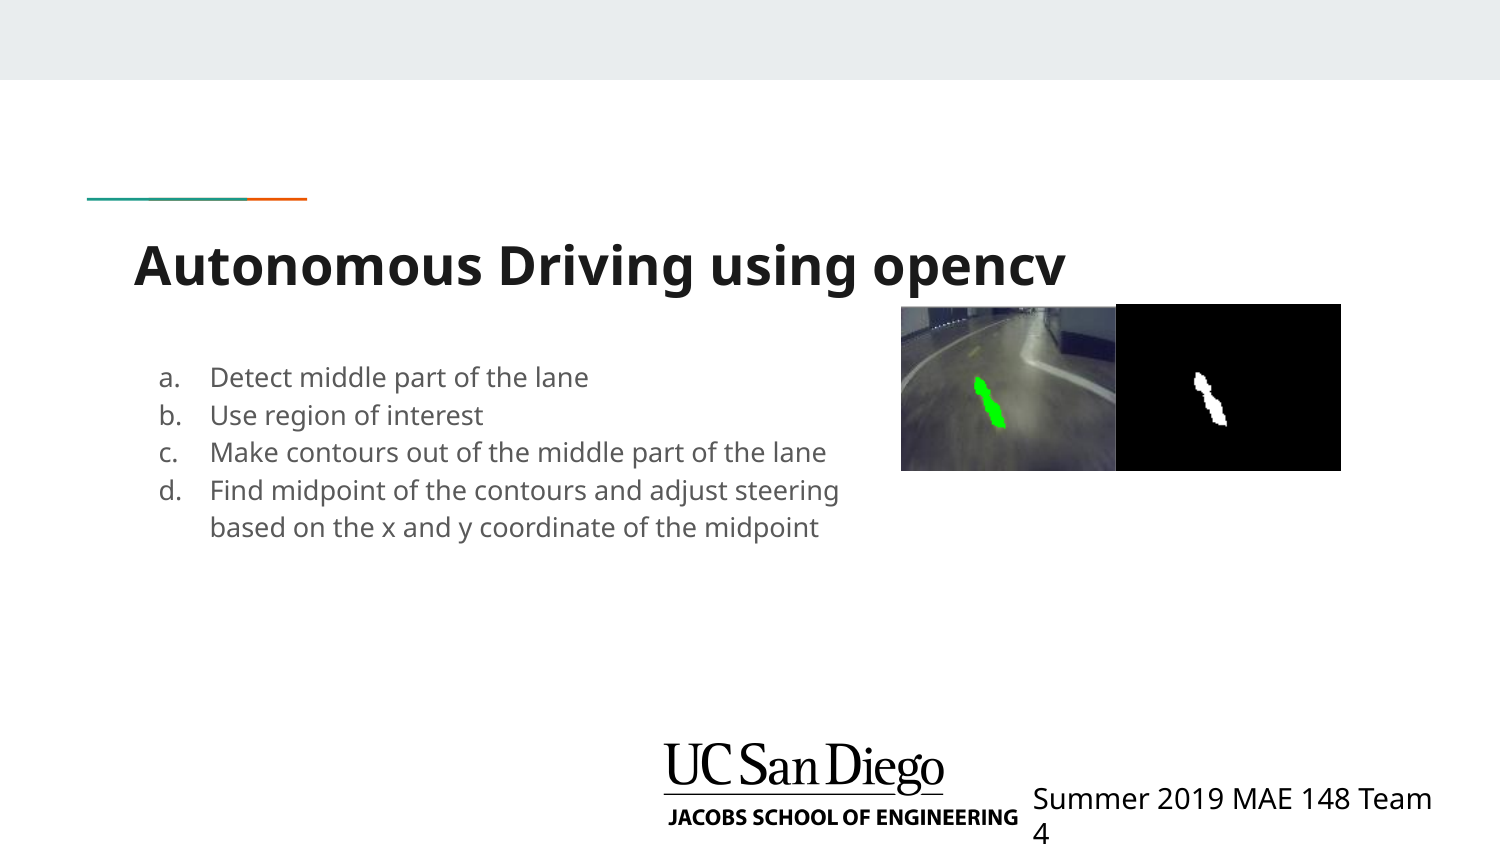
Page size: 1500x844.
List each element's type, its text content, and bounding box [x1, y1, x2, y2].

picture [662, 741, 1018, 826]
title Autonomous Driving using opencv [119, 216, 1381, 305]
list Detect middle part of the lane Use region of interest Make contours out of the middle part of the lane Find midpoint of the contours and adjust steering based on the x and y coordinate of the midpoint [119, 341, 892, 712]
text_box Summer 2019 MAE 148 Team 4 Pg 4 of 9 [1024, 765, 1455, 802]
picture [900, 303, 1341, 471]
